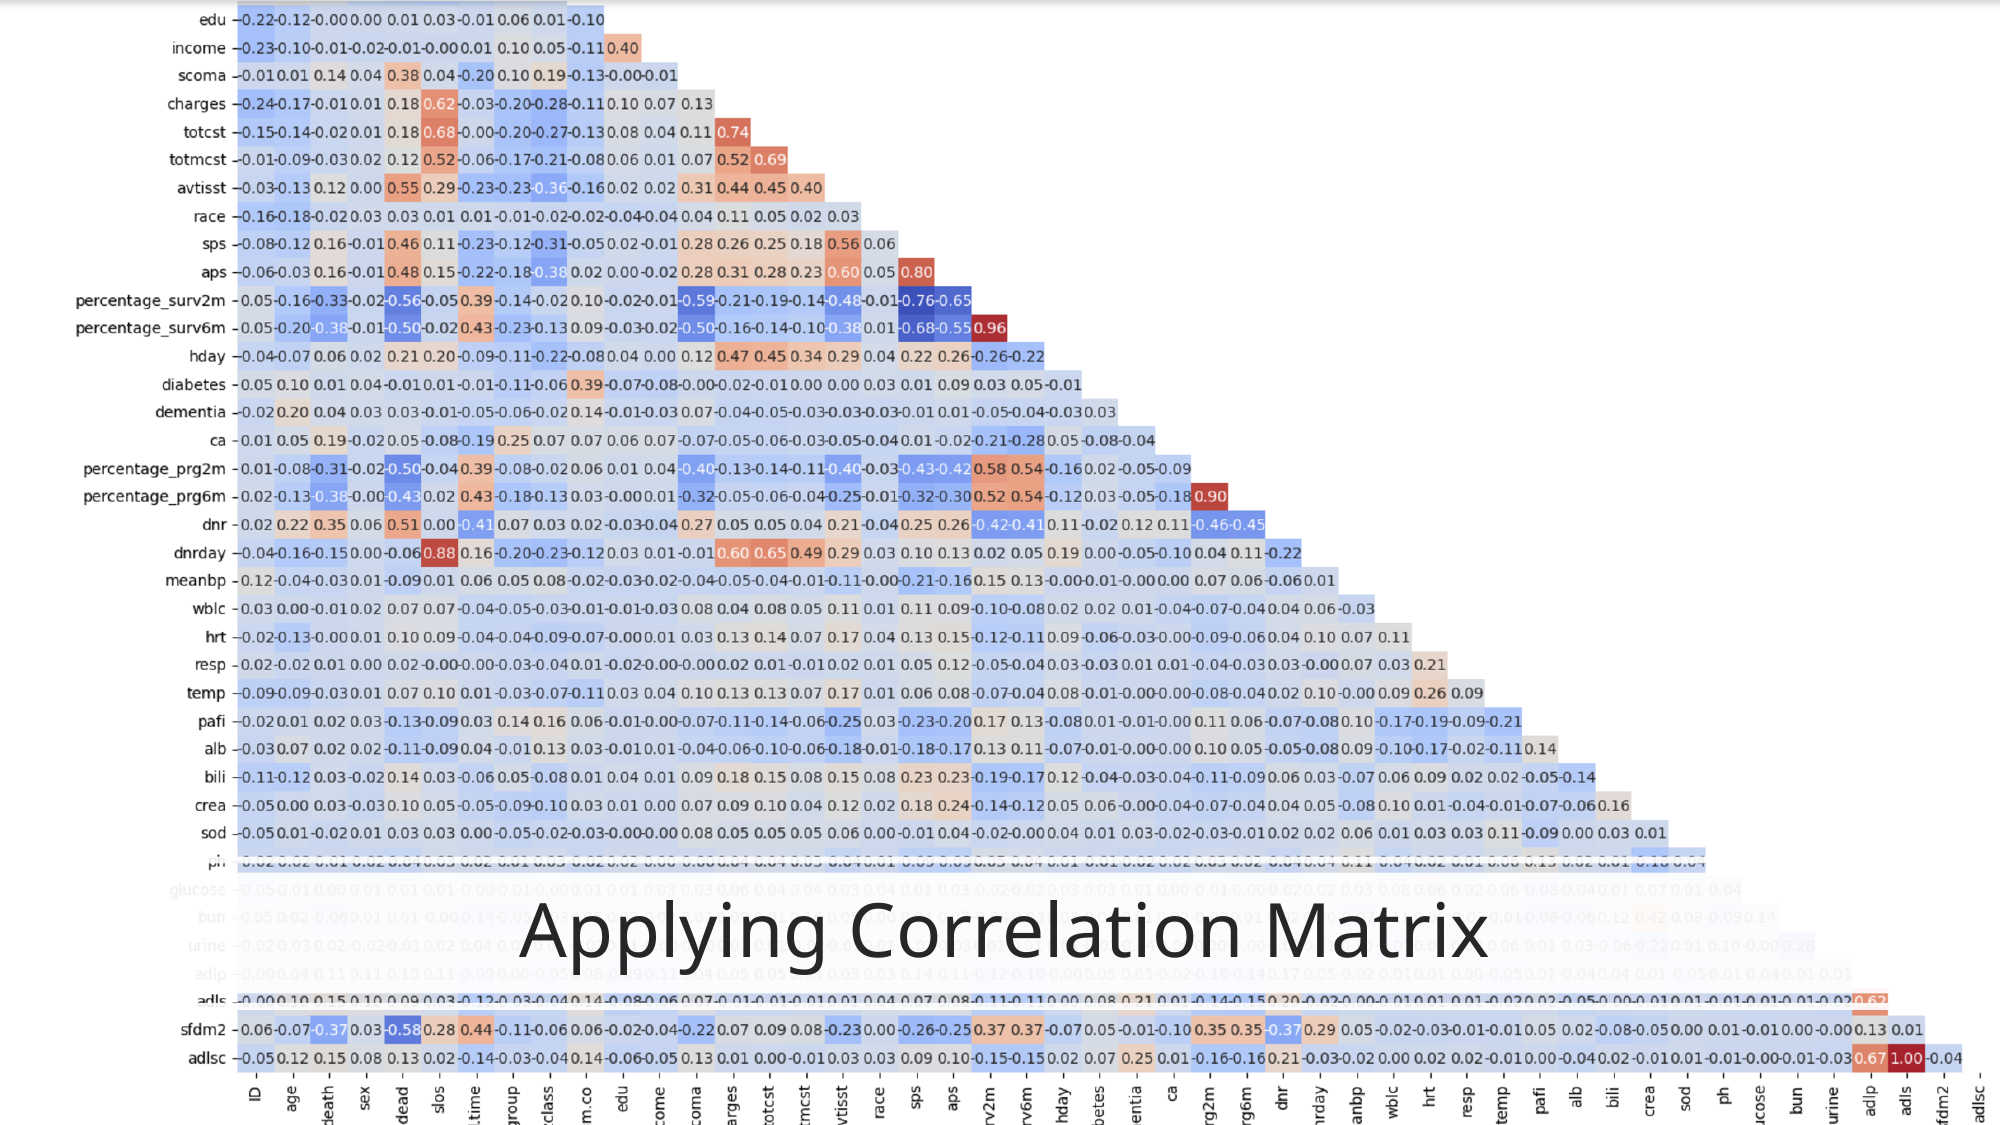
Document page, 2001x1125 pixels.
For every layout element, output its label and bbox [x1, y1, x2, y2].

list [0, 861, 2000, 1005]
list [0, 1007, 2000, 1125]
list [0, 0, 2000, 859]
